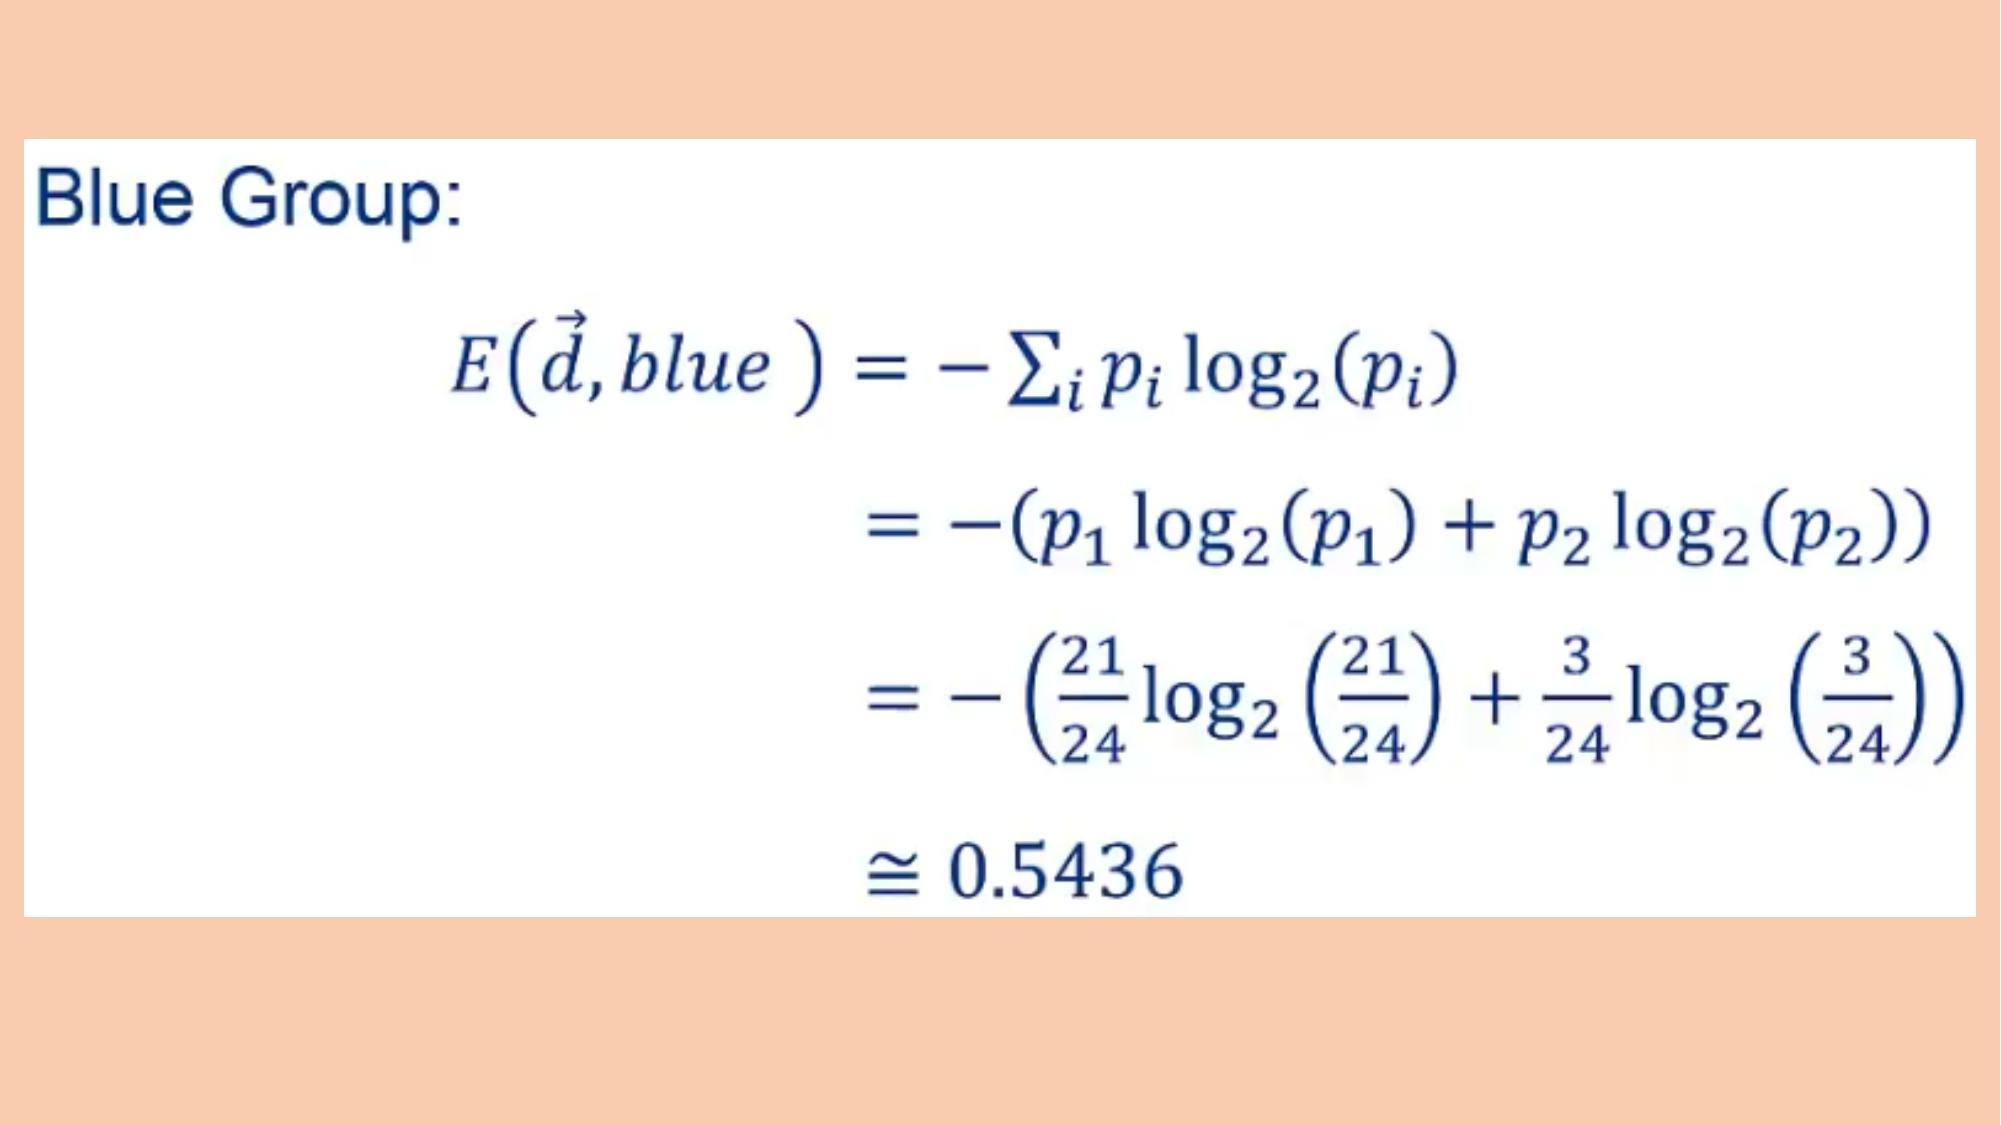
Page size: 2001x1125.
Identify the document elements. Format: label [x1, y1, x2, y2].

picture [24, 139, 1976, 917]
